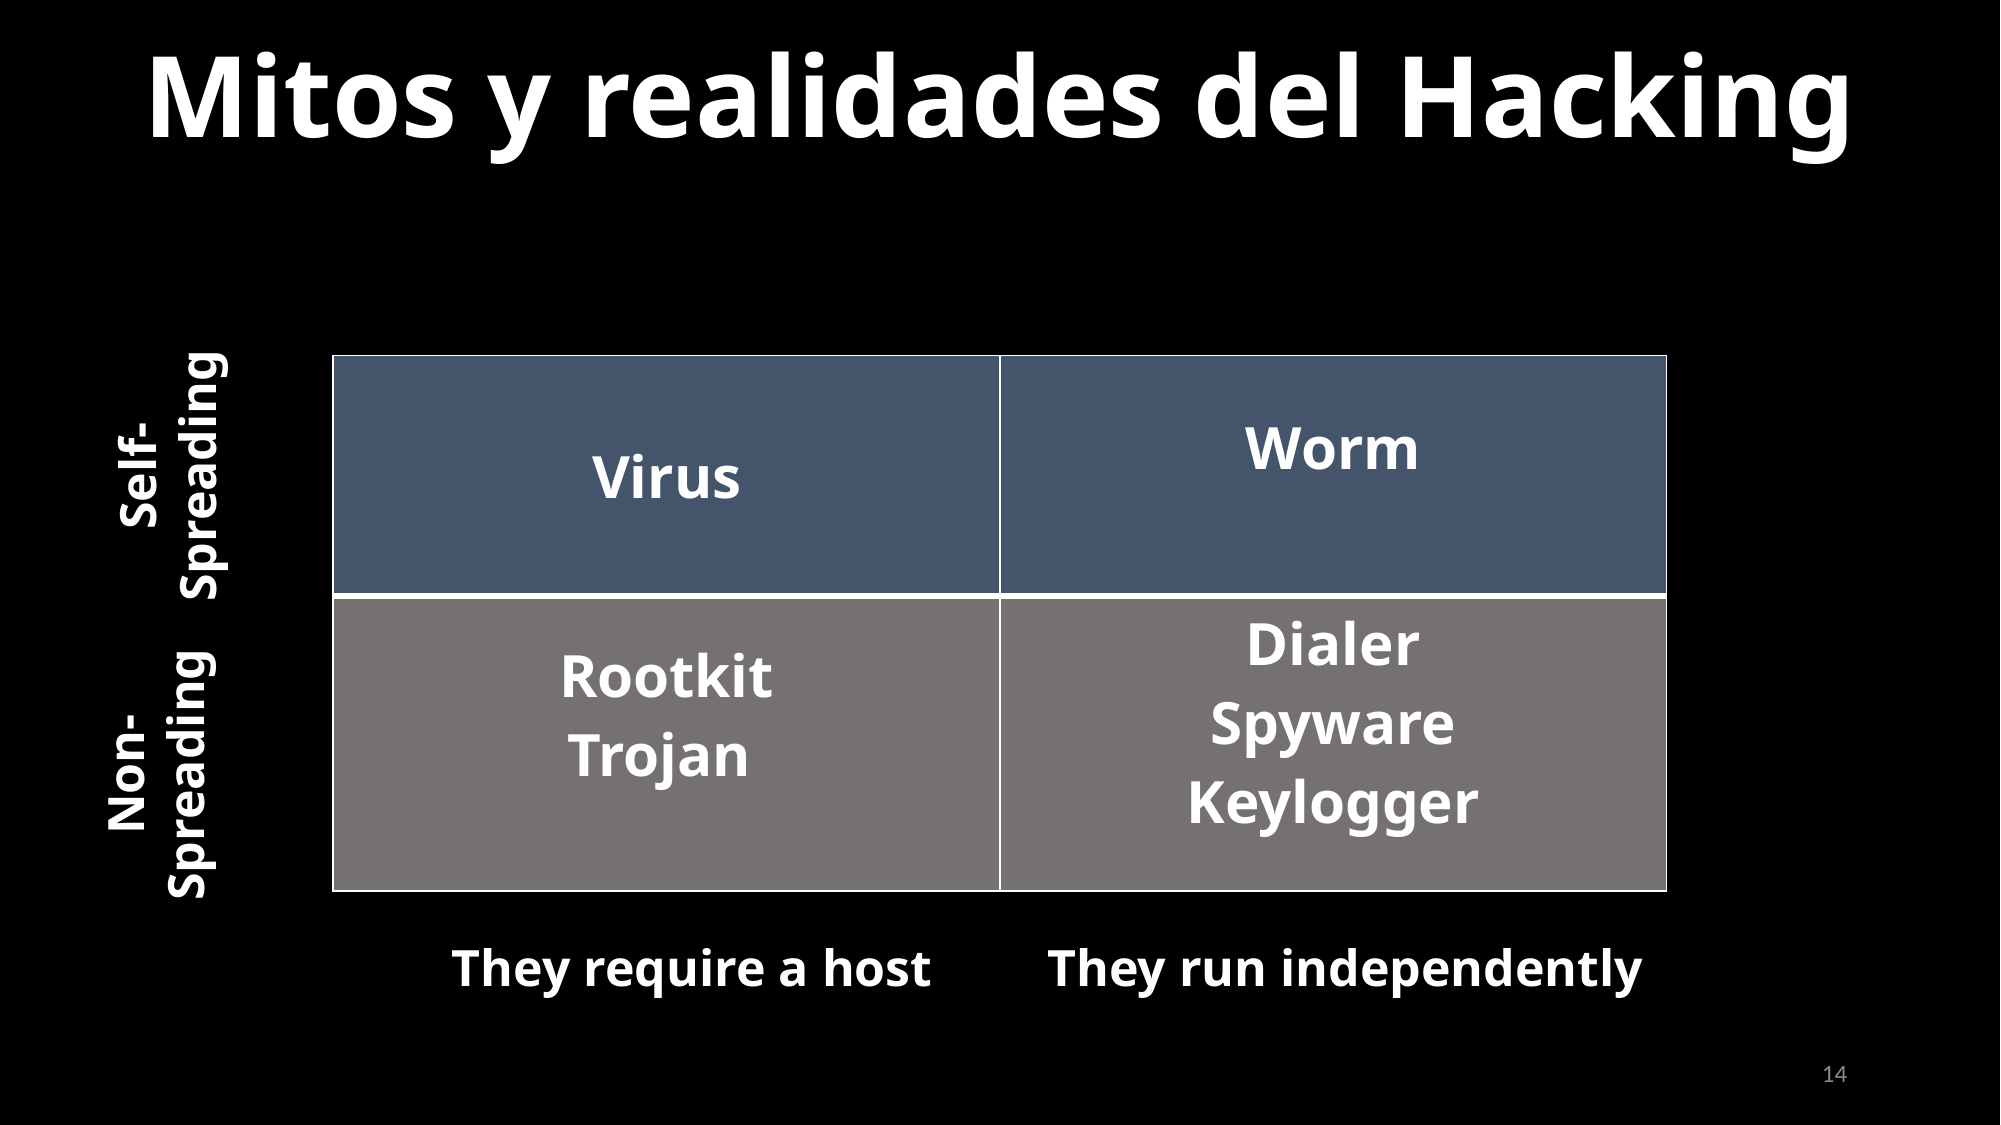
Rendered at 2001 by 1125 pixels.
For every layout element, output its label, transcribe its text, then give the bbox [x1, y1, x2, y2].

text_box They require a host [437, 928, 948, 1004]
text_box Non-Spreading [87, 597, 222, 952]
table_cell Dialer Spyware Keylogger [1001, 599, 1666, 890]
text_box They run independently [1032, 928, 1658, 1004]
text_box Mitos y realidades del Hacking [0, 17, 2000, 167]
table_header Worm [1001, 356, 1666, 593]
table_cell Rootkit Trojan [334, 599, 999, 890]
text_box Self-Spreading [99, 328, 235, 624]
slide_number 14 [1412, 1042, 1863, 1103]
table_header Virus [334, 356, 999, 593]
